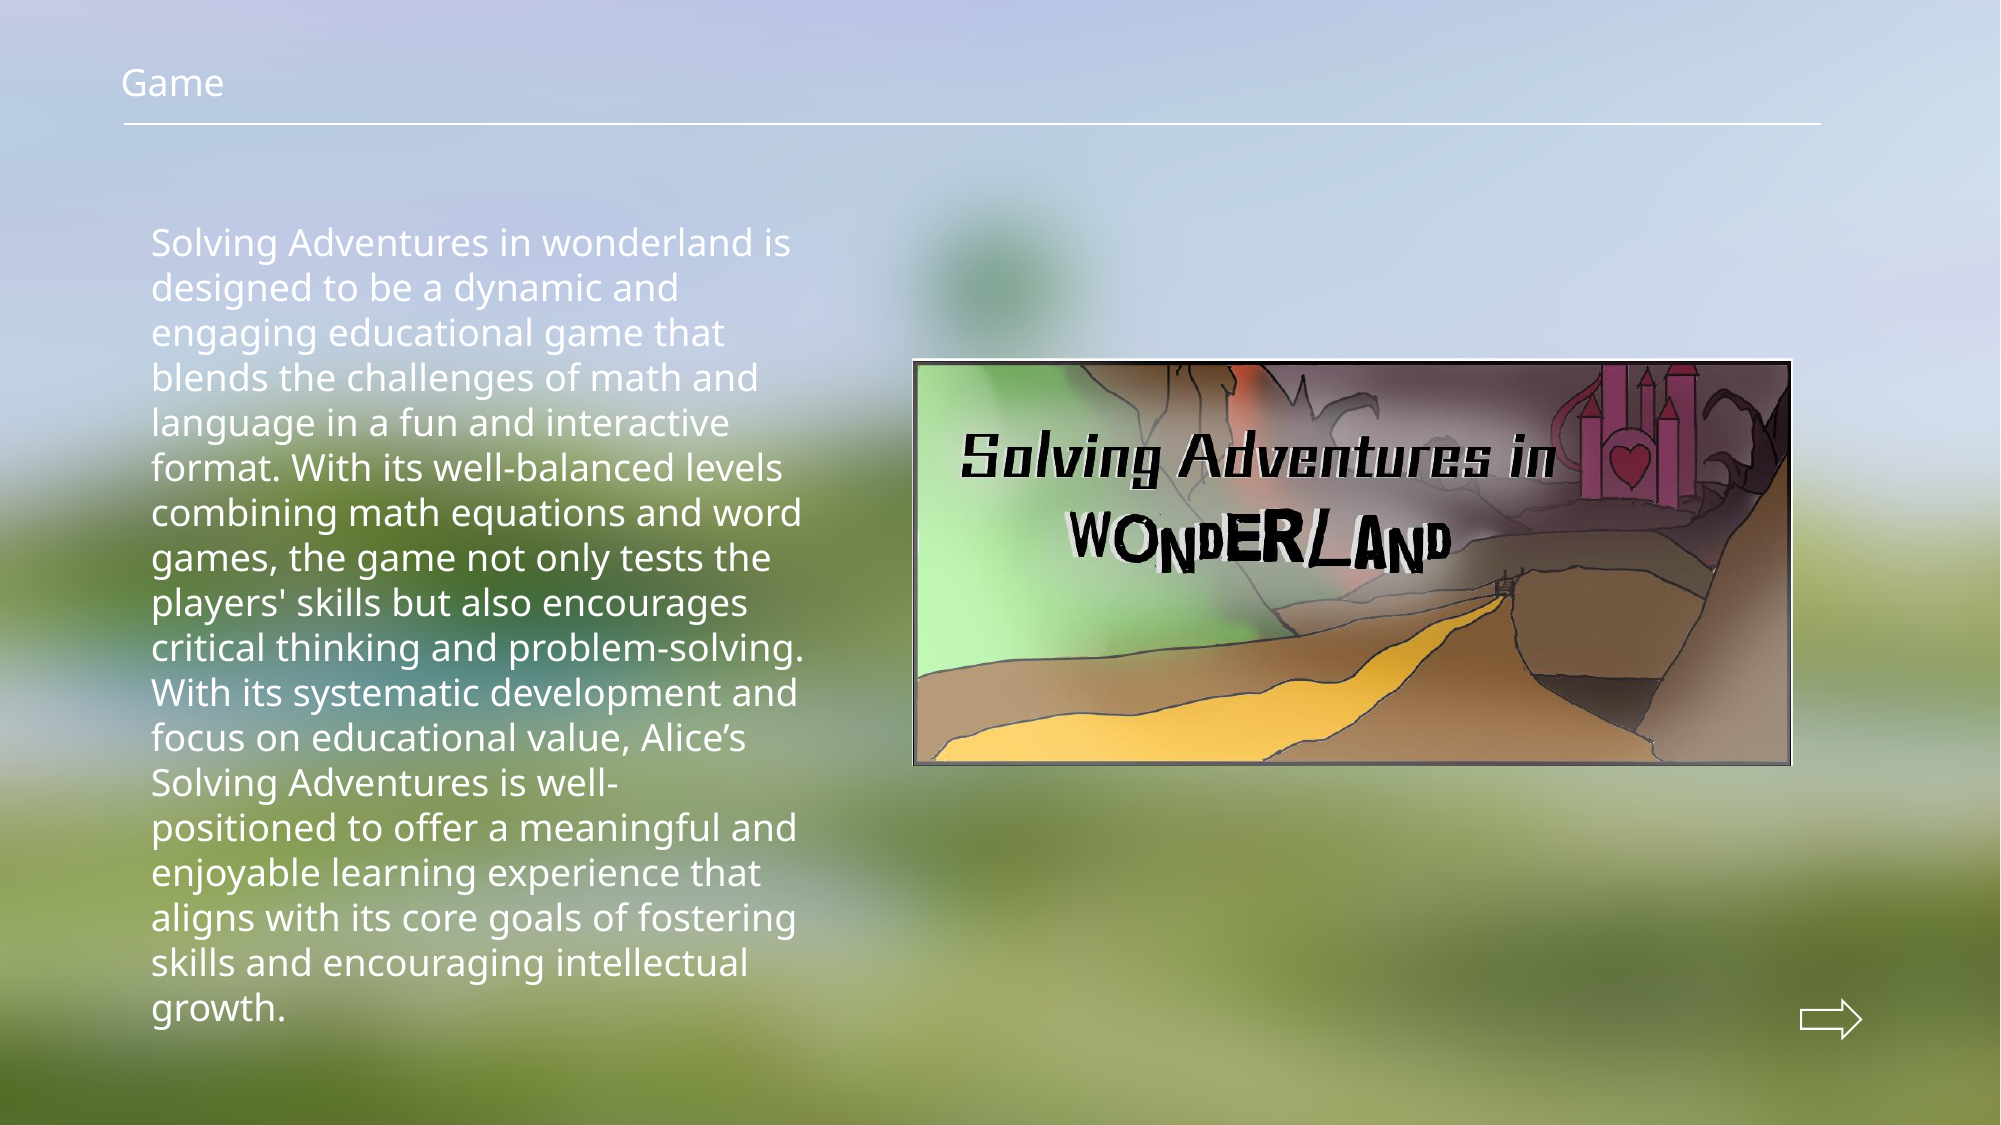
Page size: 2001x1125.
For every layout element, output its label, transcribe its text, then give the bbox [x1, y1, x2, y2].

picture [912, 358, 1793, 766]
text_box [1800, 998, 1863, 1041]
text_box Game [60, 51, 286, 124]
text_box Solving Adventures in wonderland is designed to be a dynamic and engaging educational game that blends the challenges of math and language in a fun and interactive format. With its well-balanced levels combining math equations and word games, the game not only tests the players' skills but also encourages critical thinking and problem-solving. With its systematic development and focus on educational value, Alice’s Solving Adventures is well-positioned to offer a meaningful and enjoyable learning experience that aligns with its core goals of fostering skills and encouraging intellectual growth. [136, 212, 822, 989]
text_box [0, 0, 2000, 1125]
